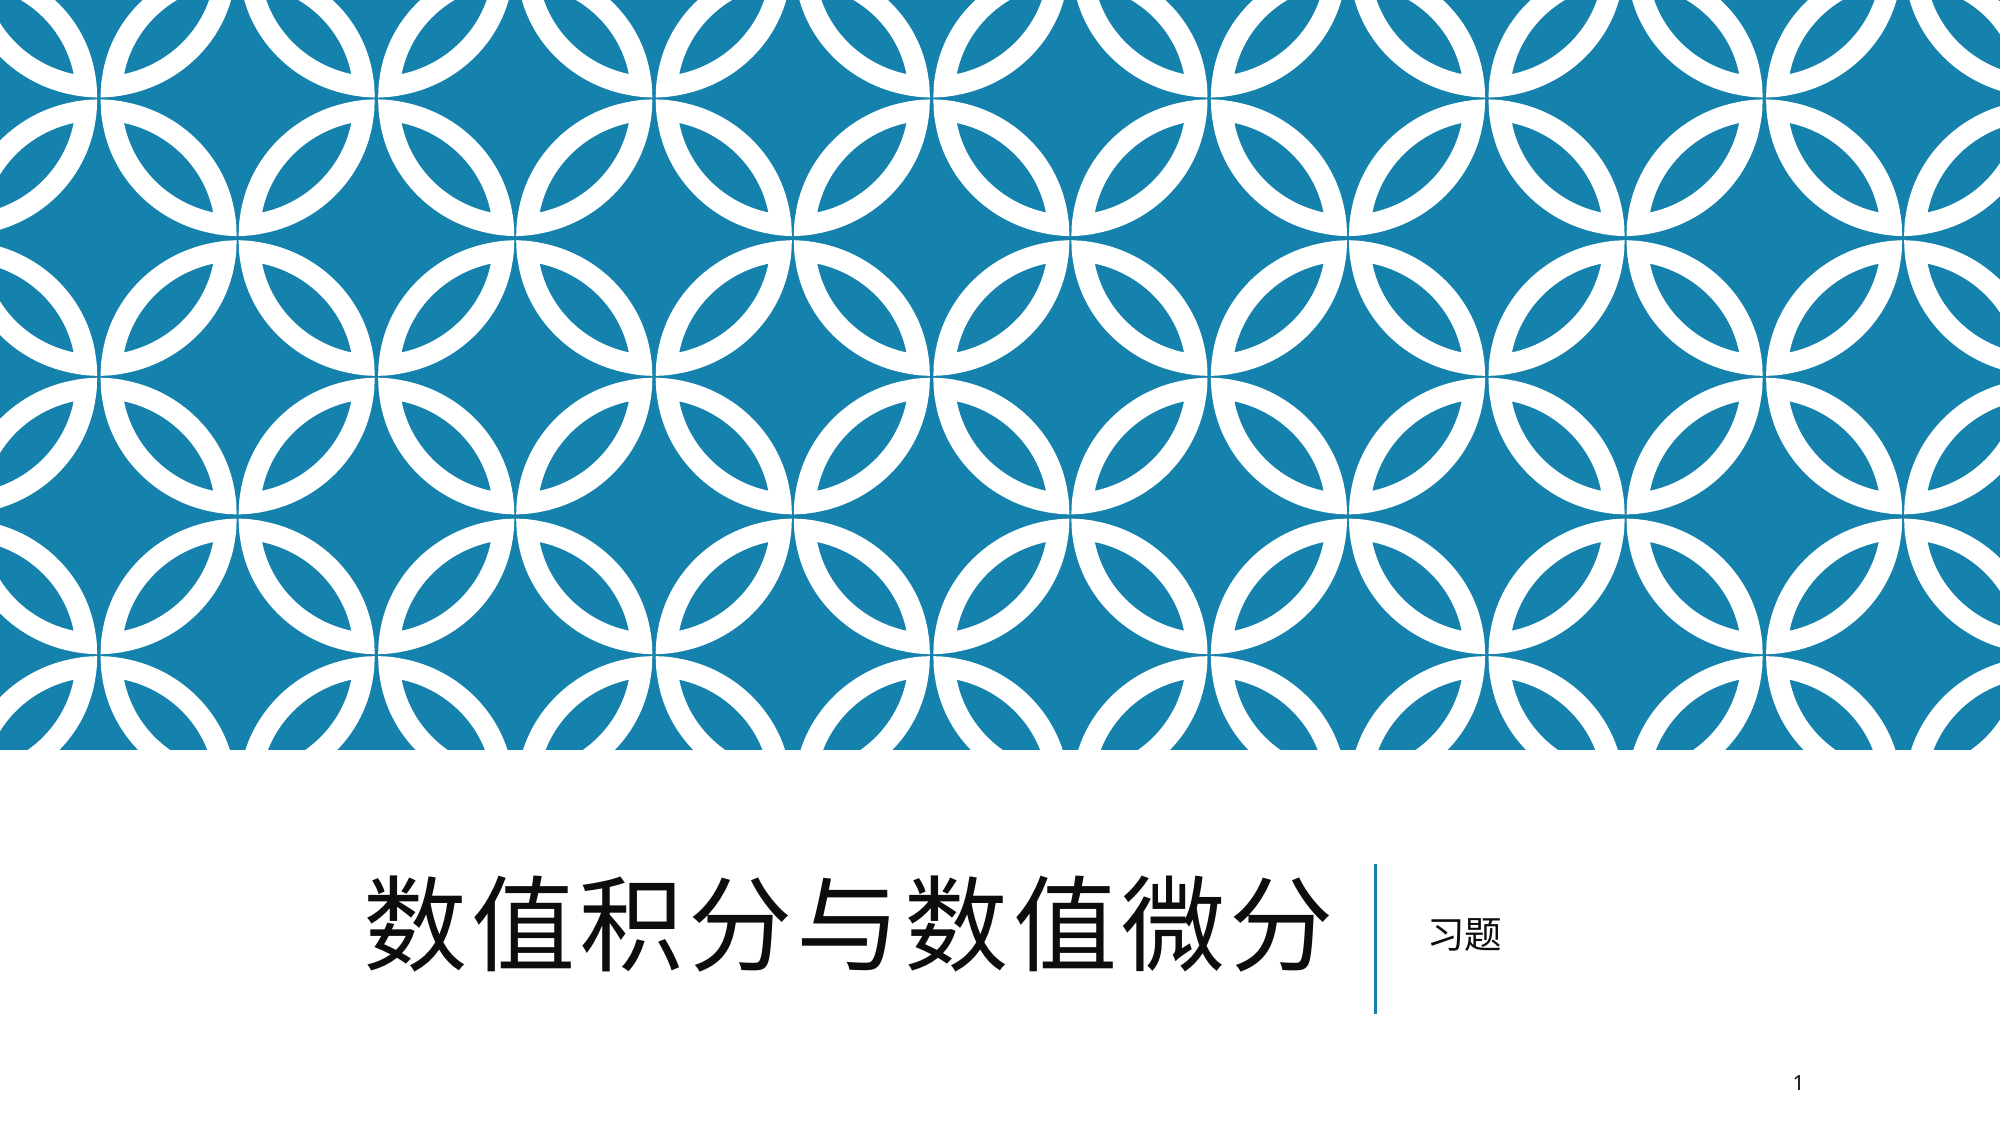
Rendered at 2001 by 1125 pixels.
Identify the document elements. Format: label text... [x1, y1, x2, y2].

title 数值积分与数值微分 [75, 813, 1350, 1054]
slide_number 1 [1777, 1061, 1938, 1107]
subtitle 习题 [1412, 813, 1938, 1054]
